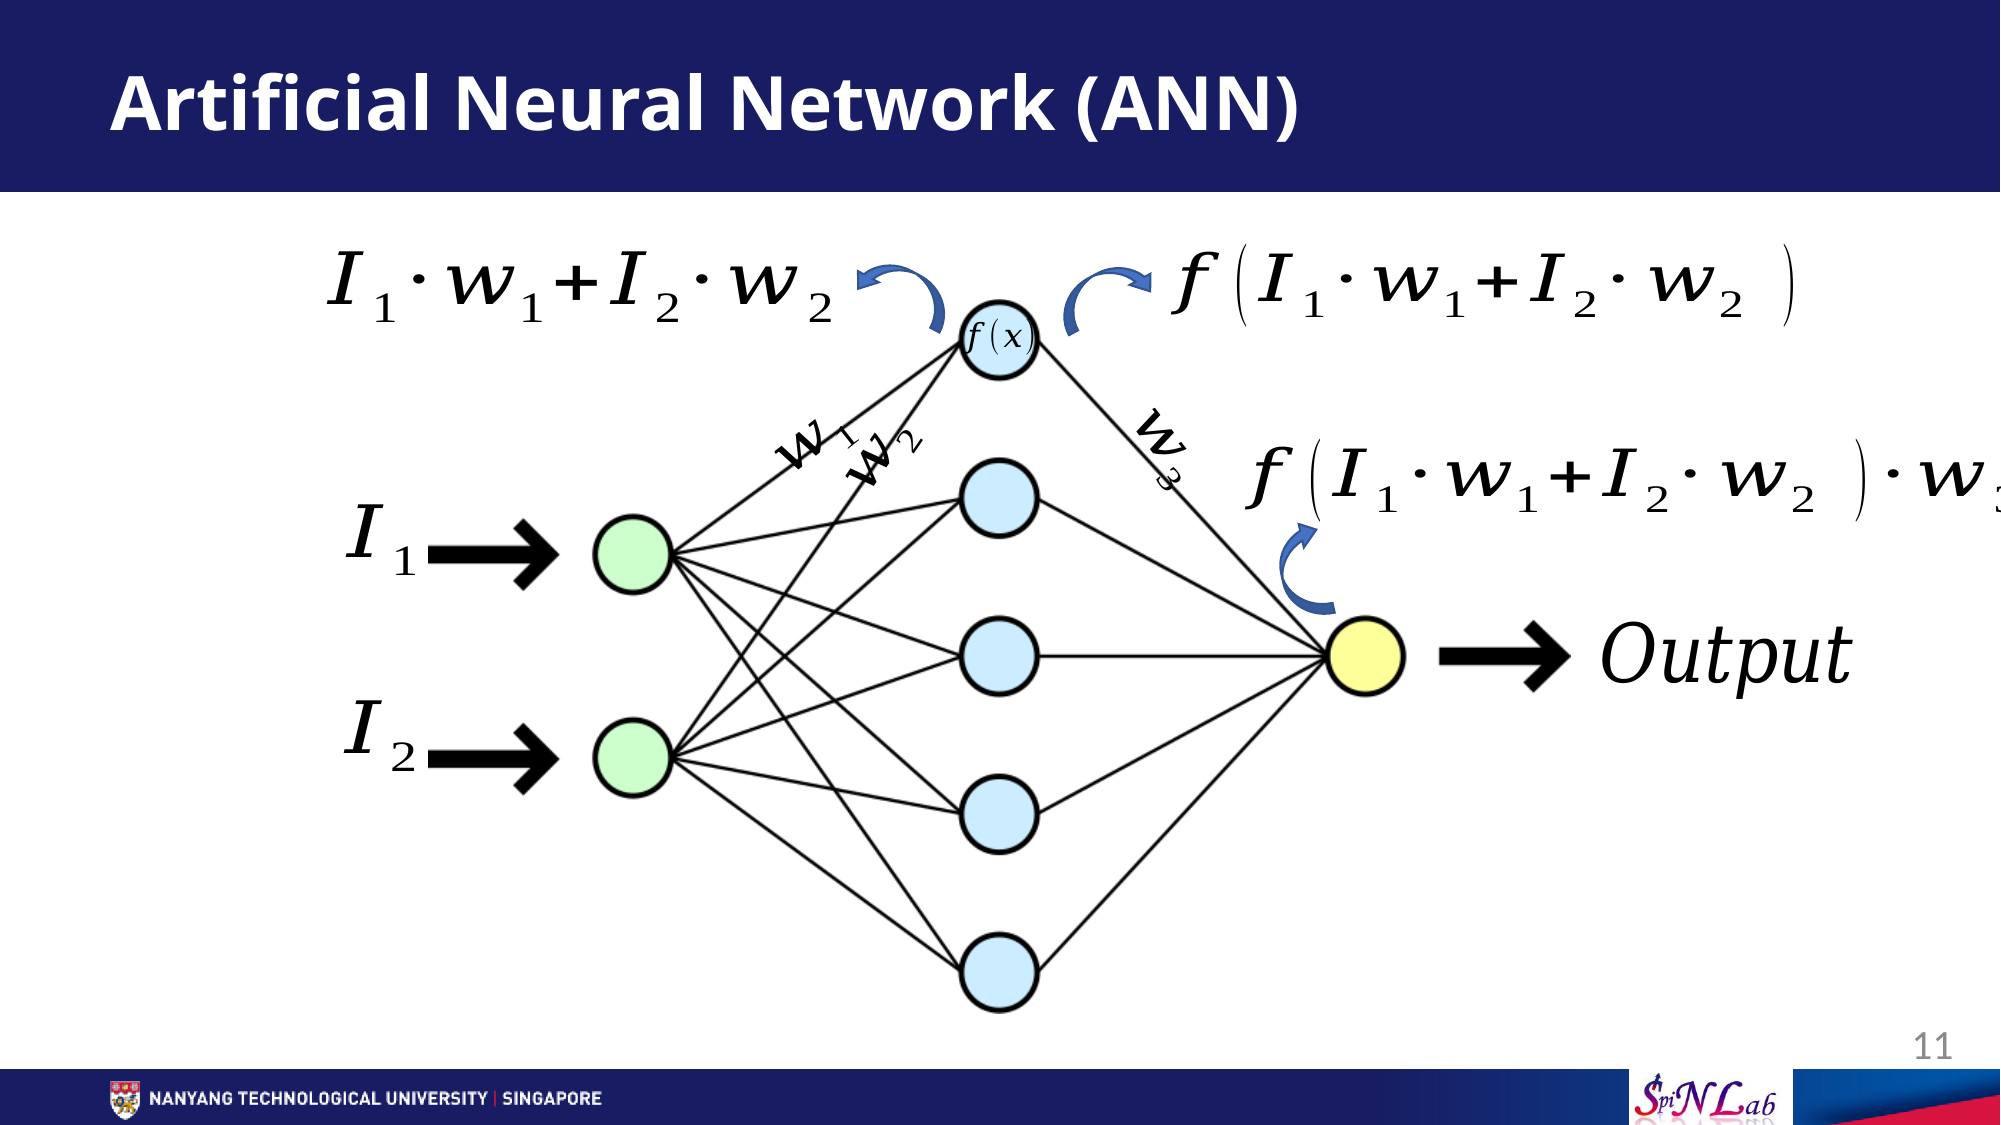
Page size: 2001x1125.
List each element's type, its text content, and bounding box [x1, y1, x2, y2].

picture [0, 0, 2000, 192]
slide_number 11 [1518, 1013, 1969, 1066]
picture [428, 299, 1572, 1014]
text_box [0, 1066, 2000, 1125]
text_box [856, 264, 943, 299]
text_box [1067, 267, 1152, 299]
